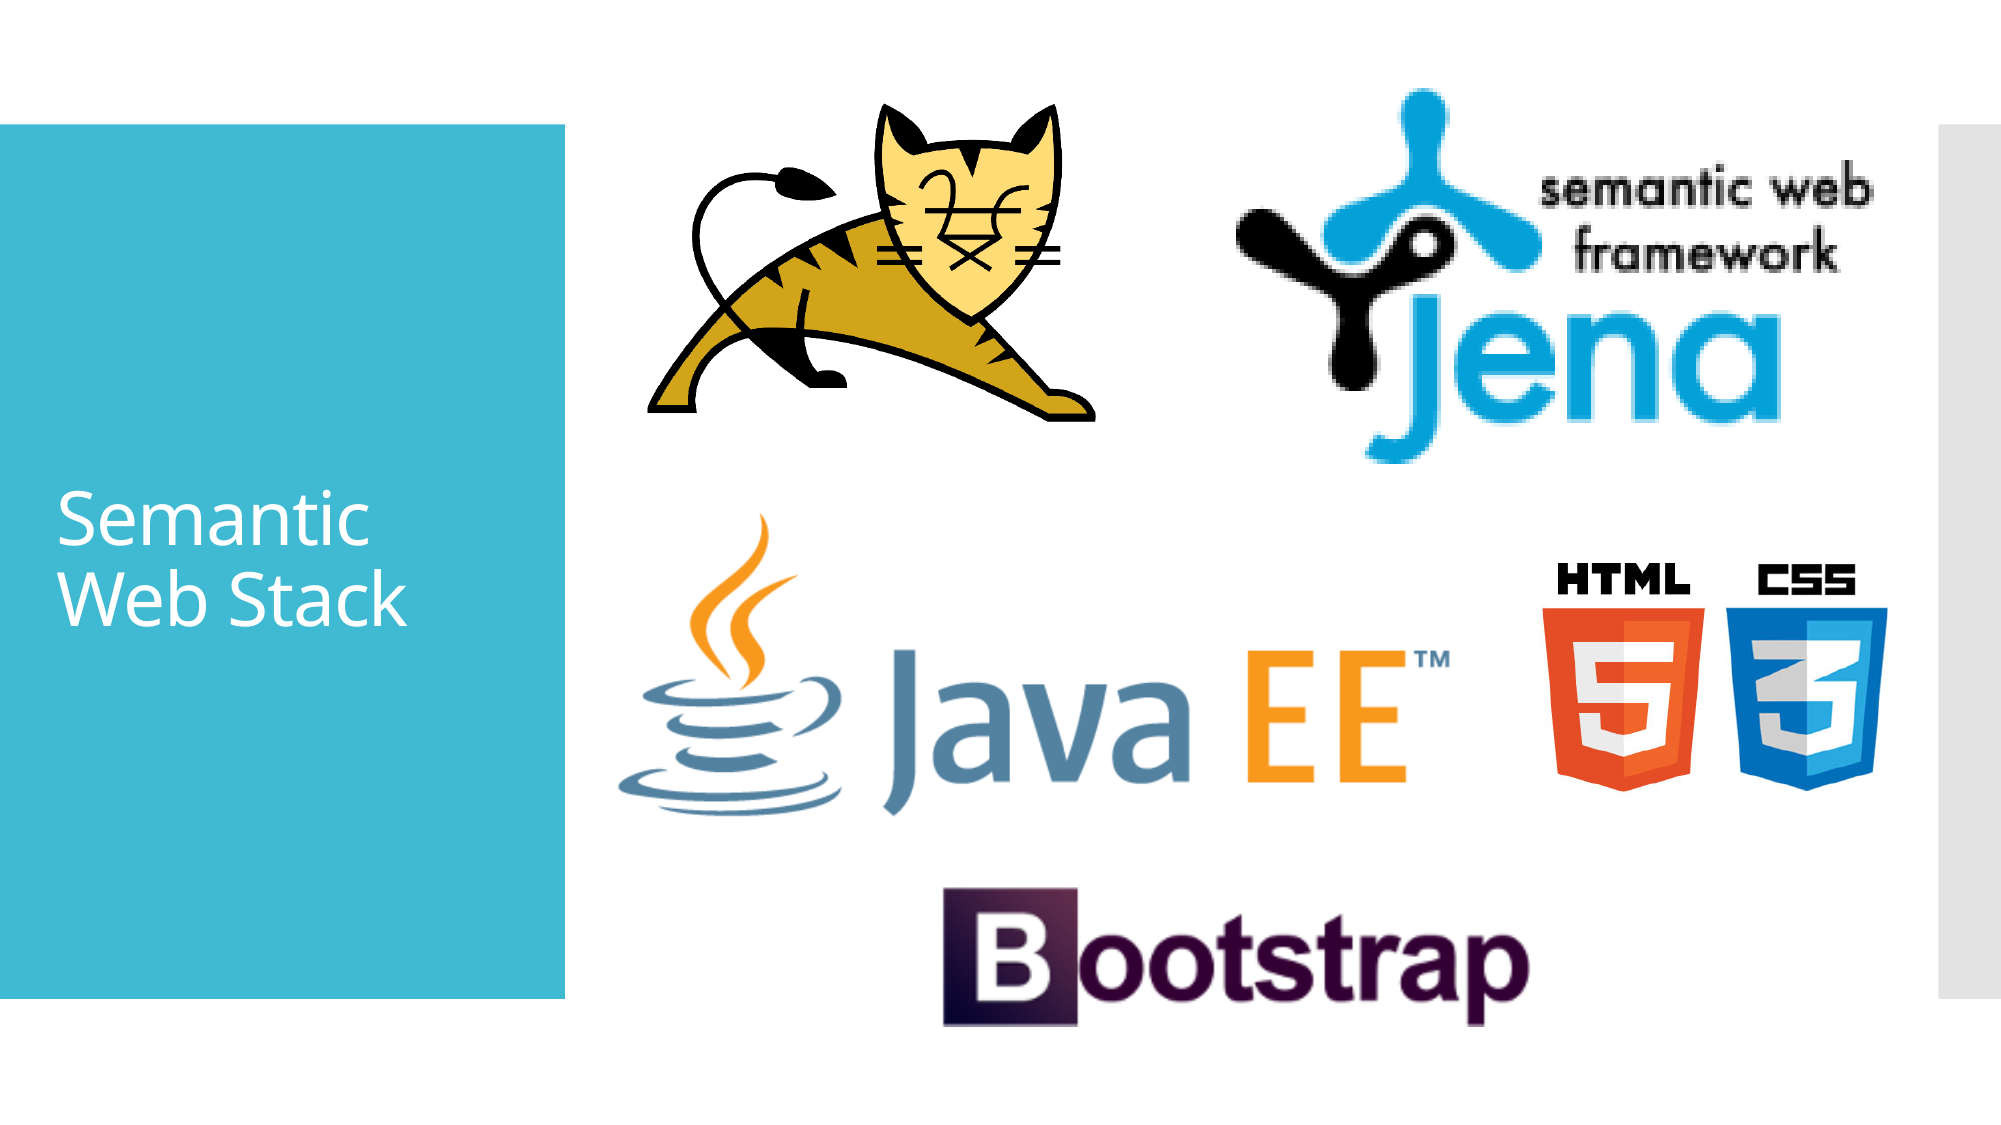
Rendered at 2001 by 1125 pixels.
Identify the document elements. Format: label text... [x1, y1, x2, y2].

picture [566, 465, 1920, 869]
picture [632, 88, 1149, 433]
picture [1235, 88, 1874, 464]
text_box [942, 887, 1531, 1027]
title Semantic Web Stack [41, 184, 525, 940]
